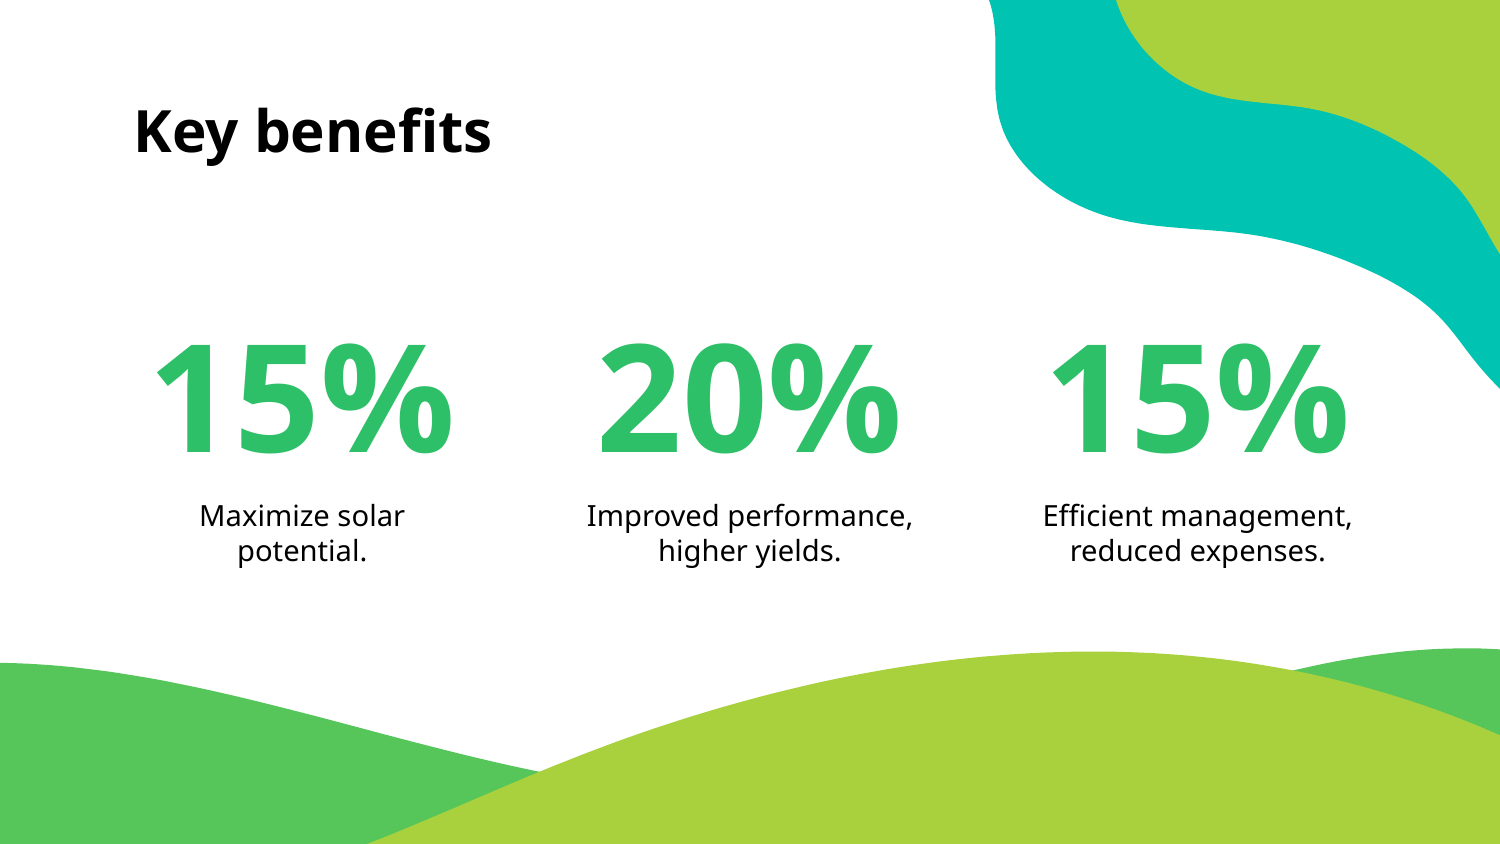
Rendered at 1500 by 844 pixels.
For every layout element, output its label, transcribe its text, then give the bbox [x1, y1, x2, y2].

subtitle Maximize solar potential. [118, 481, 487, 556]
title 15% [1013, 314, 1382, 470]
title 20% [565, 314, 934, 470]
subtitle Efficient management, reduced expenses. [1014, 481, 1382, 556]
title Key benefits [118, 88, 1382, 171]
title 15% [118, 314, 487, 470]
subtitle Improved performance, higher yields. [566, 481, 935, 556]
